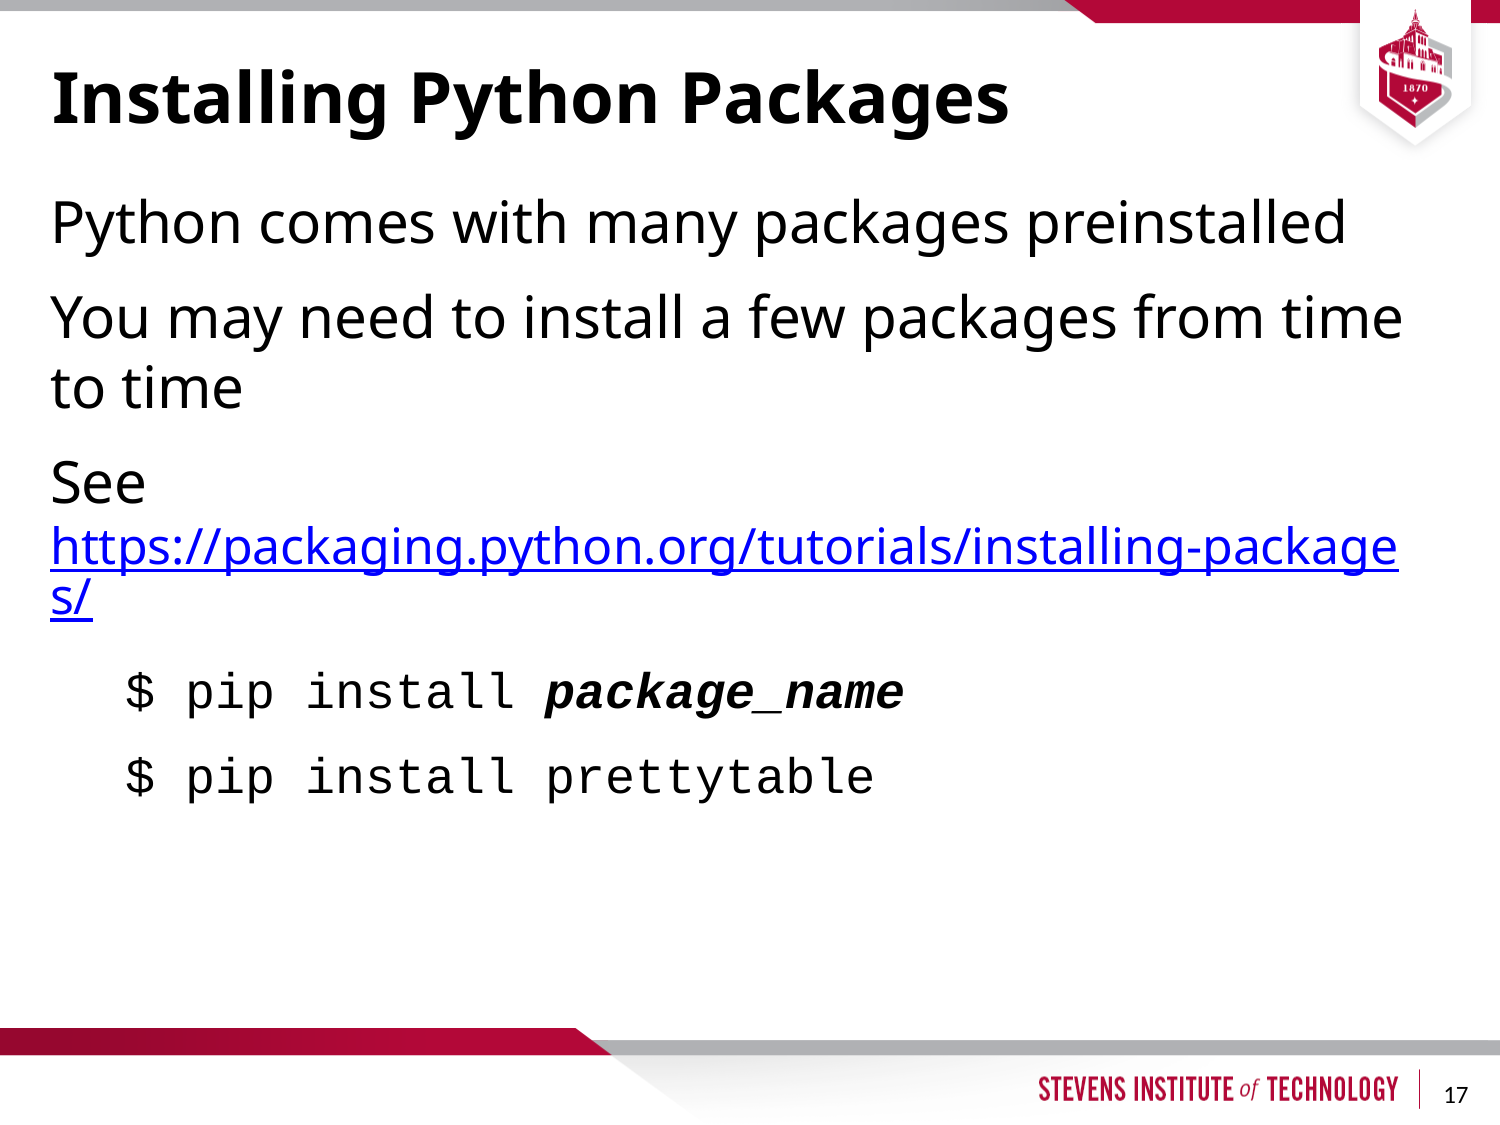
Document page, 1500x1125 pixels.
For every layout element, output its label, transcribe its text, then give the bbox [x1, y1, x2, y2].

slide_number 17 [1428, 1071, 1490, 1108]
title Installing Python Packages [37, 45, 1338, 150]
list Python comes with many packages preinstalled You may need to install a few packages from time to time See https://packaging.python.org/tutorials/installing-packages/ $ pip install package_name $ pip install prettytable [35, 177, 1423, 918]
picture [0, 1028, 1500, 1125]
picture [0, 0, 1500, 160]
